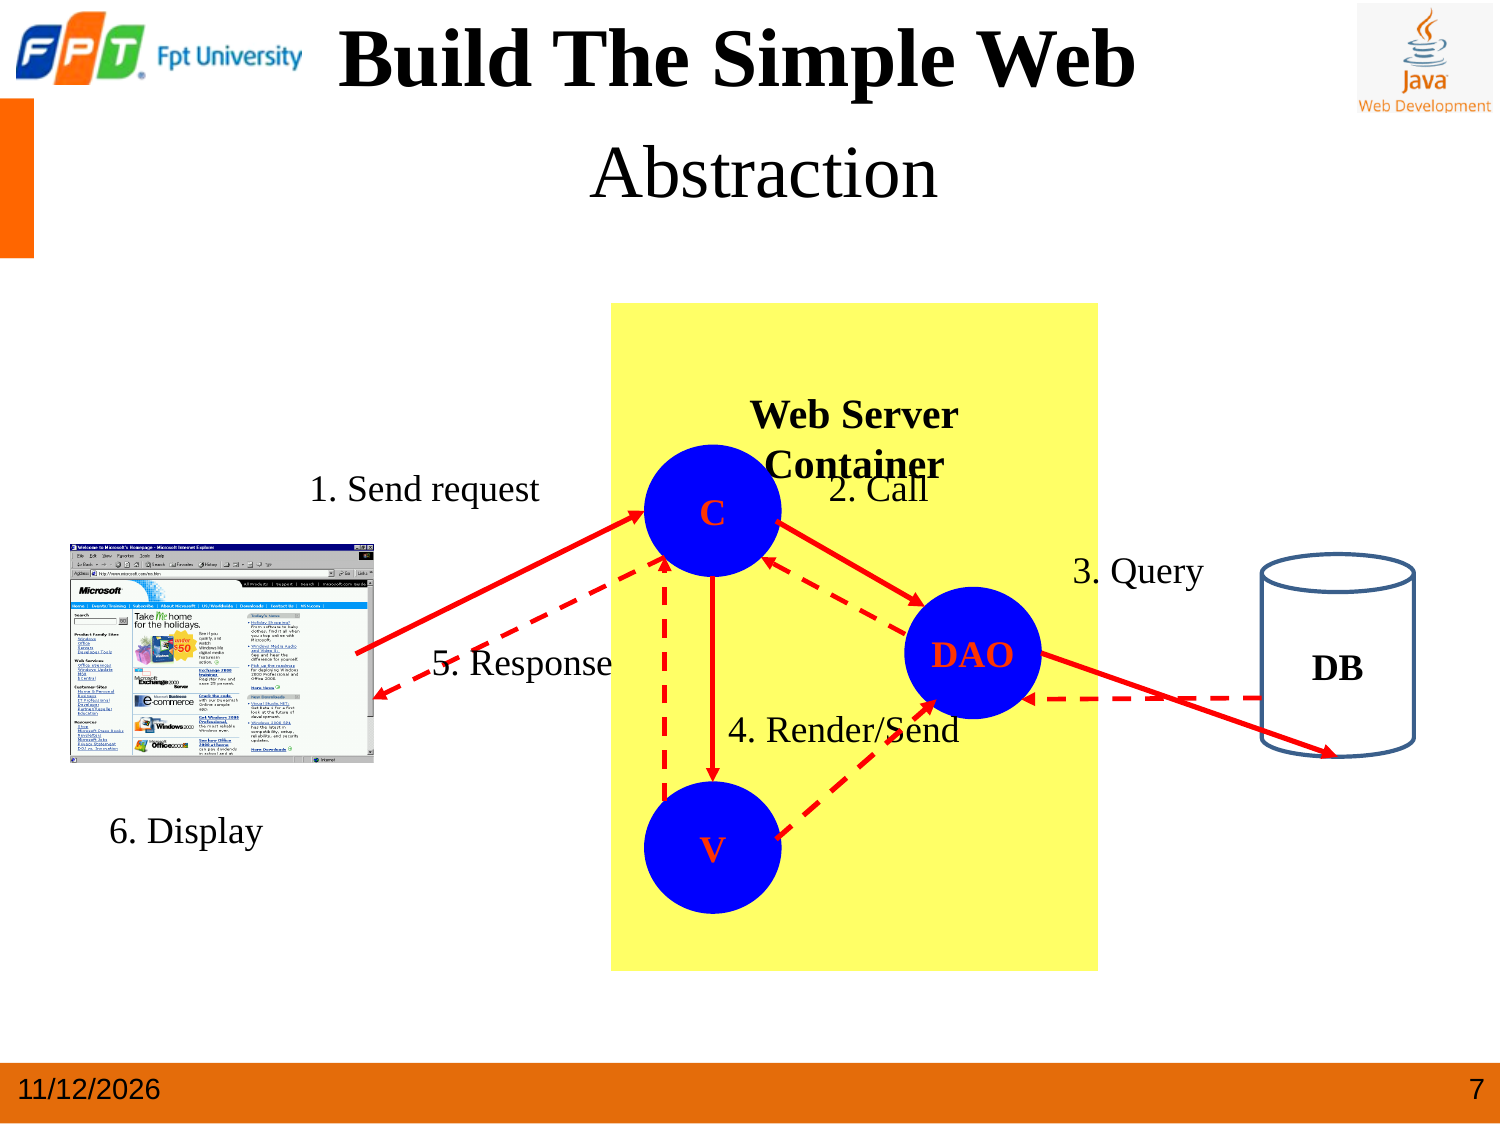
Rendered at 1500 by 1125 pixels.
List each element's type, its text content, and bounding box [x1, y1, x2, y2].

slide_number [2, 1063, 231, 1123]
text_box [70, 303, 1430, 971]
slide_number 7 [1050, 1063, 1500, 1124]
title Build The Simple Web Abstraction [0, 0, 1500, 233]
